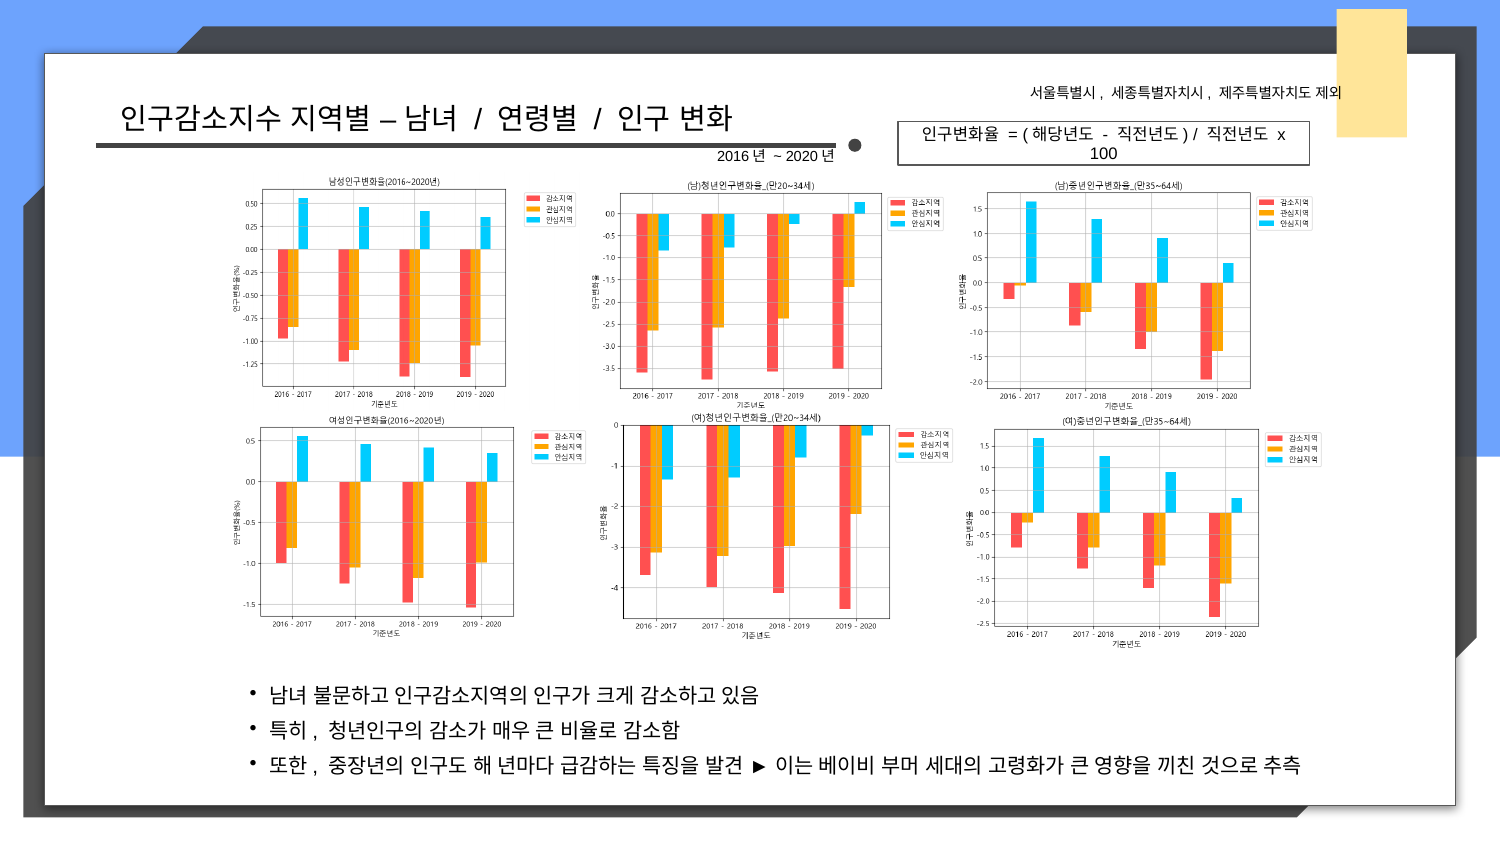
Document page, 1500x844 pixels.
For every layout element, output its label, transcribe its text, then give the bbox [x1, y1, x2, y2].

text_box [897, 119, 1310, 167]
text_box 남녀 불문하고 인구감소지역의 인구가 크게 감소하고 있음 특히, 청년인구의 감소가 매우 큰 비율로 감소함 또한, 중장년의 인구도 해 년마다 급감하는 특징을 발견 ► 이는 베이비 부머 세대의 고령화가 큰 영향을 끼친 것으로 추측 [249, 672, 1302, 778]
text_box 인구감소지수 지역별 – 남녀 / 연령별 / 인구 변화 [105, 85, 1059, 151]
picture [228, 172, 1326, 653]
text_box 2016년 ~ 2020년 [612, 138, 939, 174]
text_box 서울특별시, 세종특별자치시, 제주특별자치도 제외 [1014, 75, 1500, 111]
